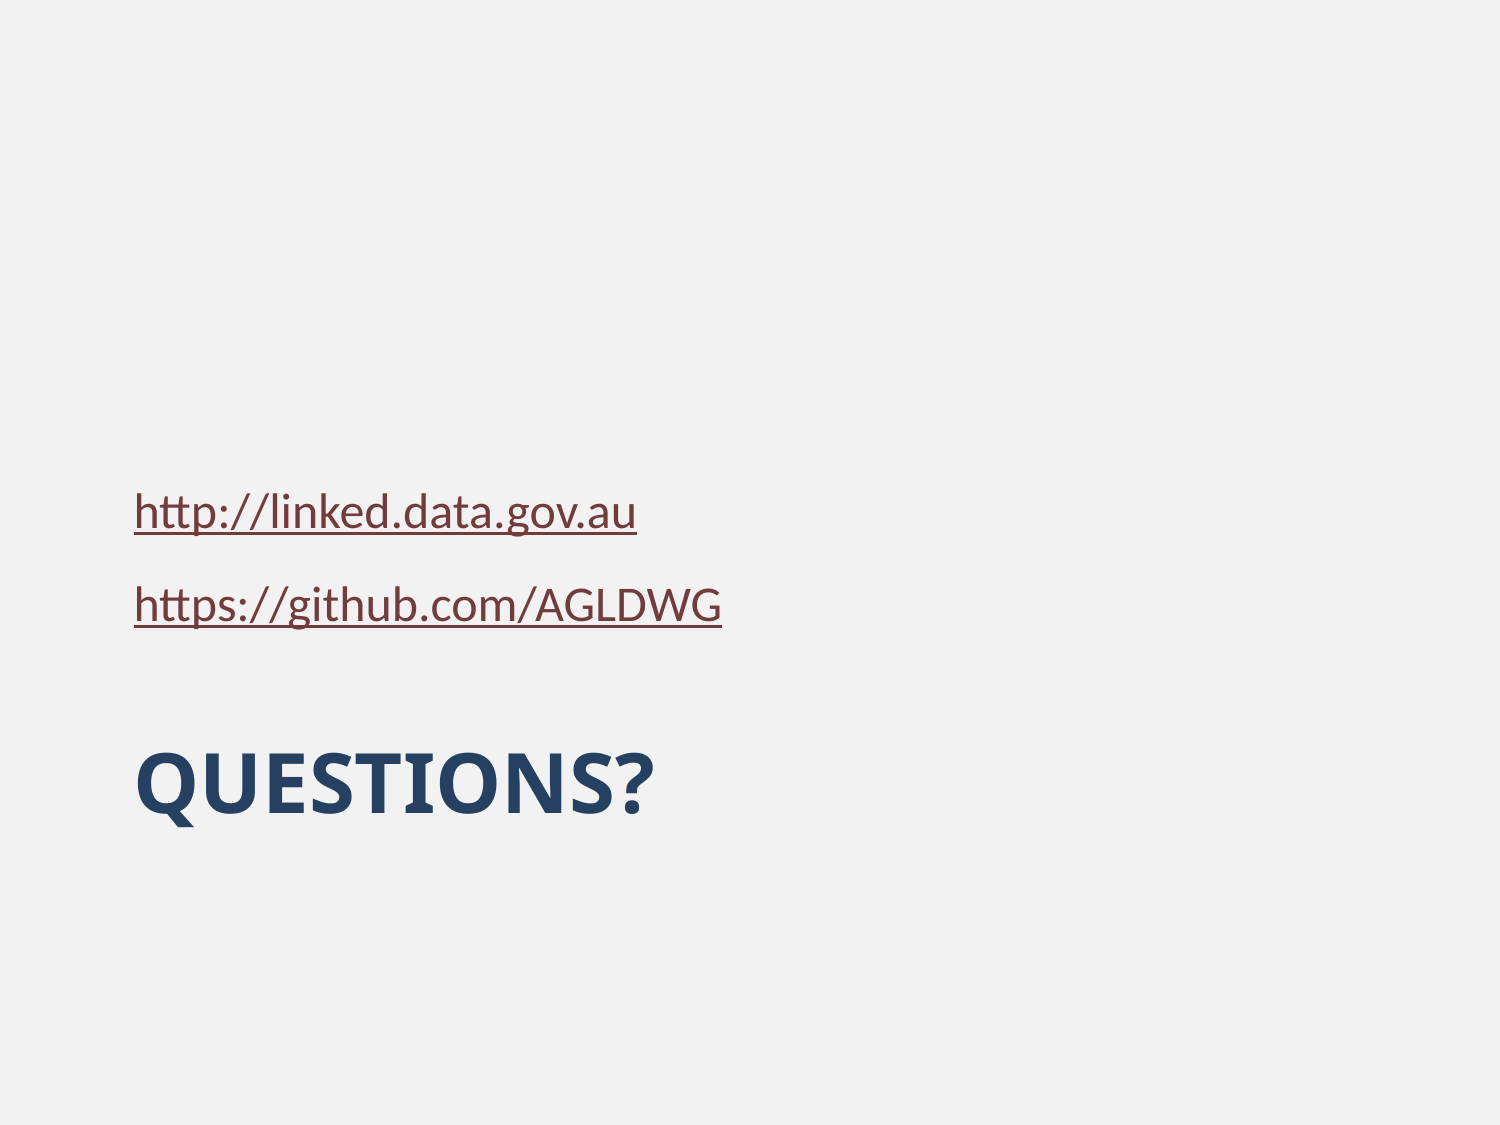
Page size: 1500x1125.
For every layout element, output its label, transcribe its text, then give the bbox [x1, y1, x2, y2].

title Questions? [118, 723, 1394, 947]
list http://linked.data.gov.au https://github.com/AGLDWG [118, 476, 1394, 723]
